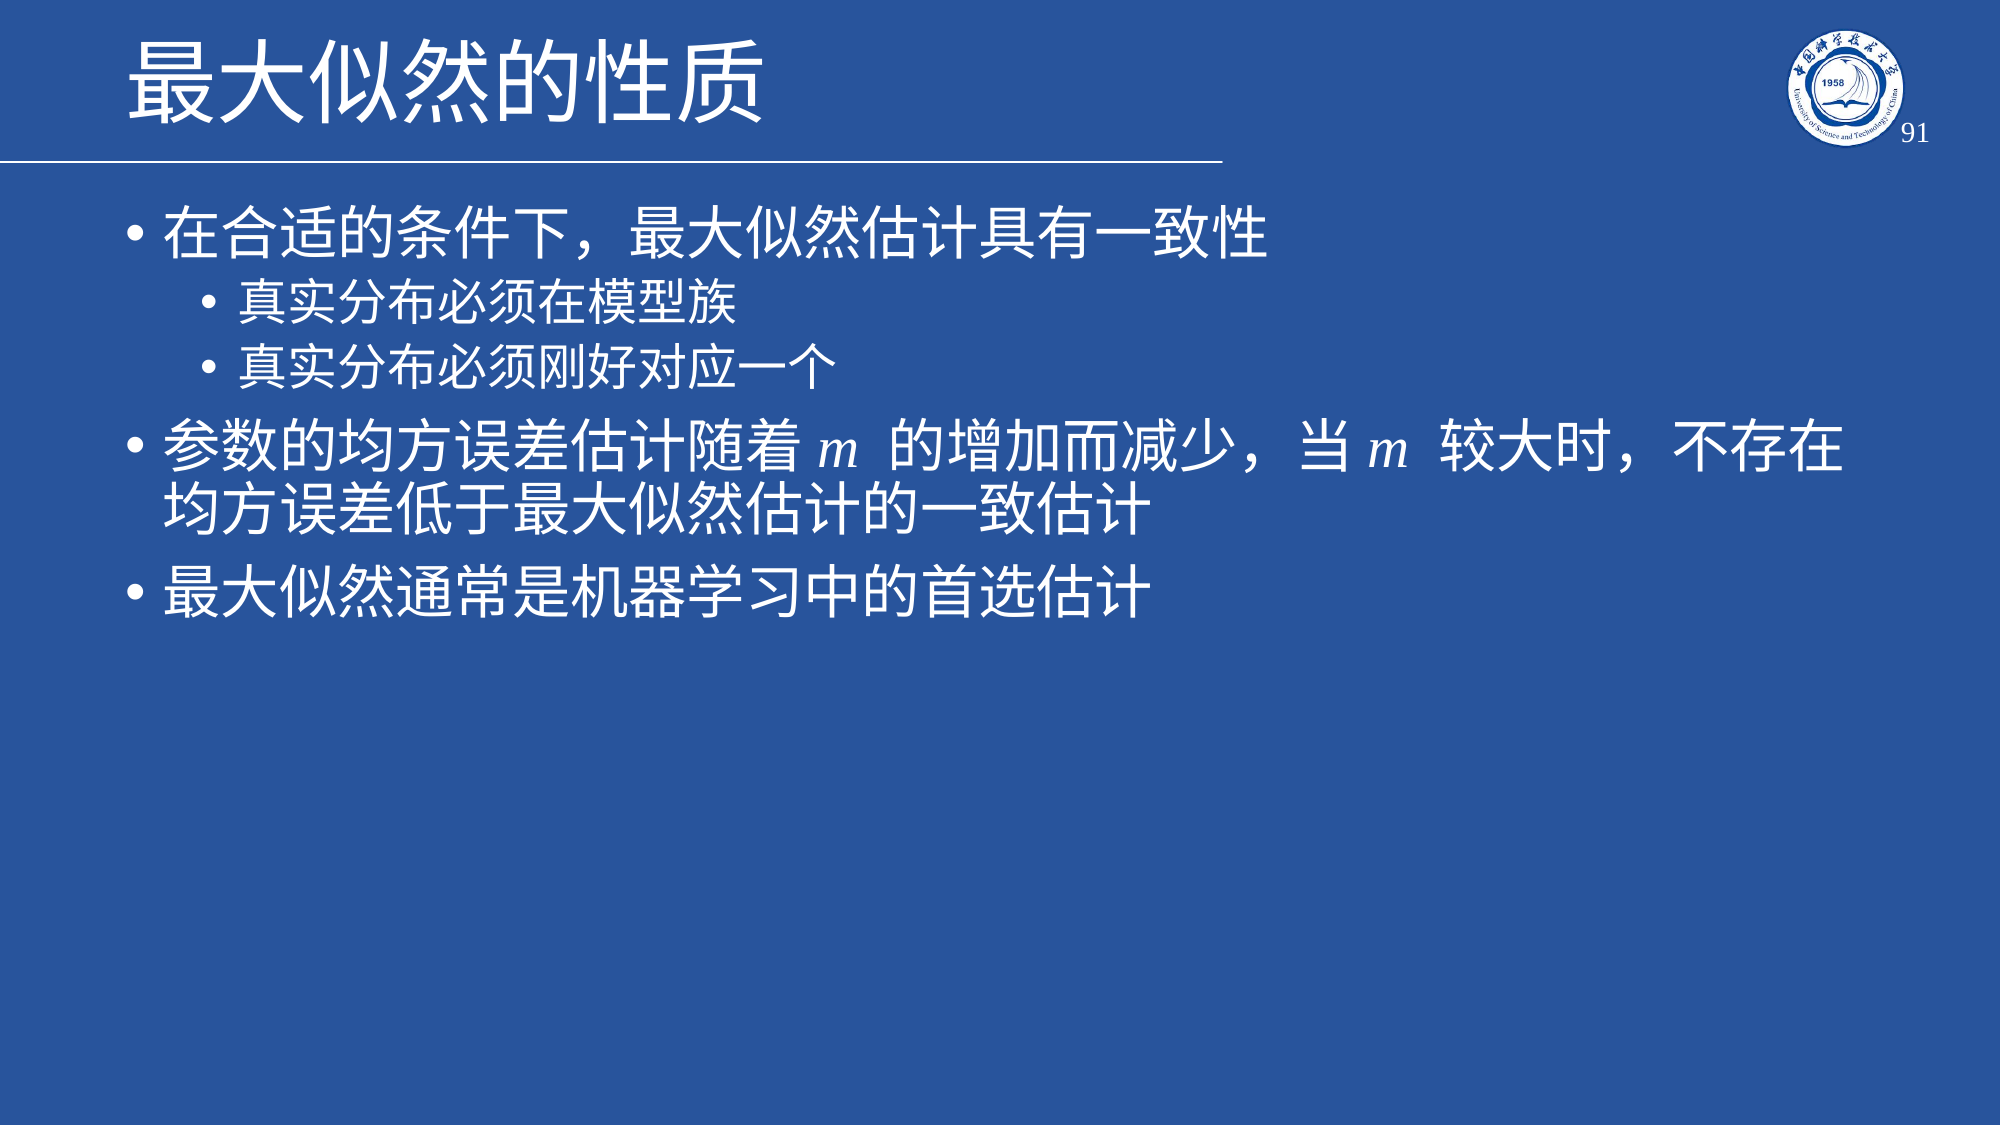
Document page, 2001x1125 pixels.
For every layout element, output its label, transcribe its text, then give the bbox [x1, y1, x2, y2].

title 最大似然的性质 [110, 23, 1907, 150]
slide_number 91 [1862, 112, 1946, 150]
